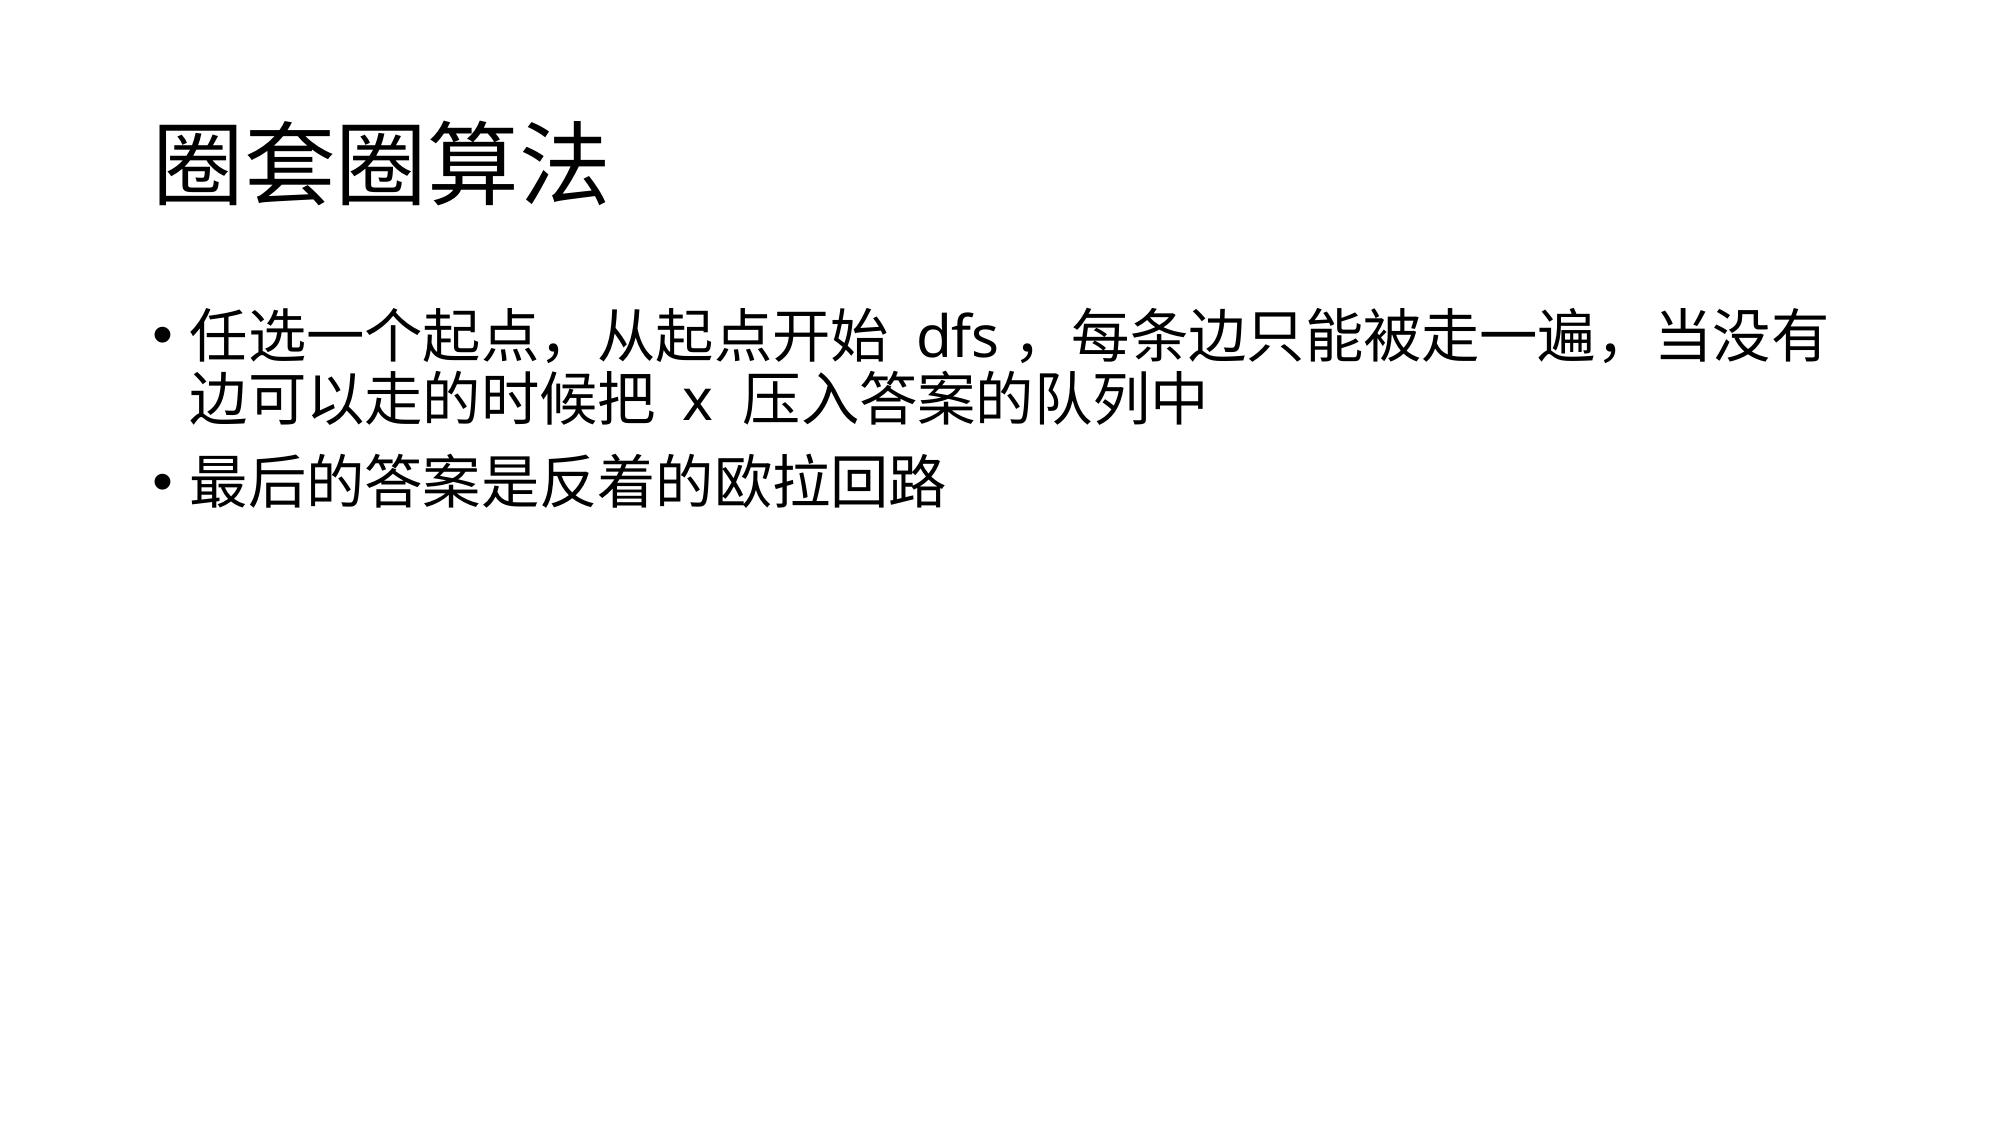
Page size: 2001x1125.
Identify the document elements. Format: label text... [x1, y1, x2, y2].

list 任选一个起点，从起点开始 dfs，每条边只能被走一遍，当没有边可以走的时候把 x 压入答案的队列中 最后的答案是反着的欧拉回路 [137, 299, 1863, 1014]
title 圈套圈算法 [137, 59, 1863, 278]
